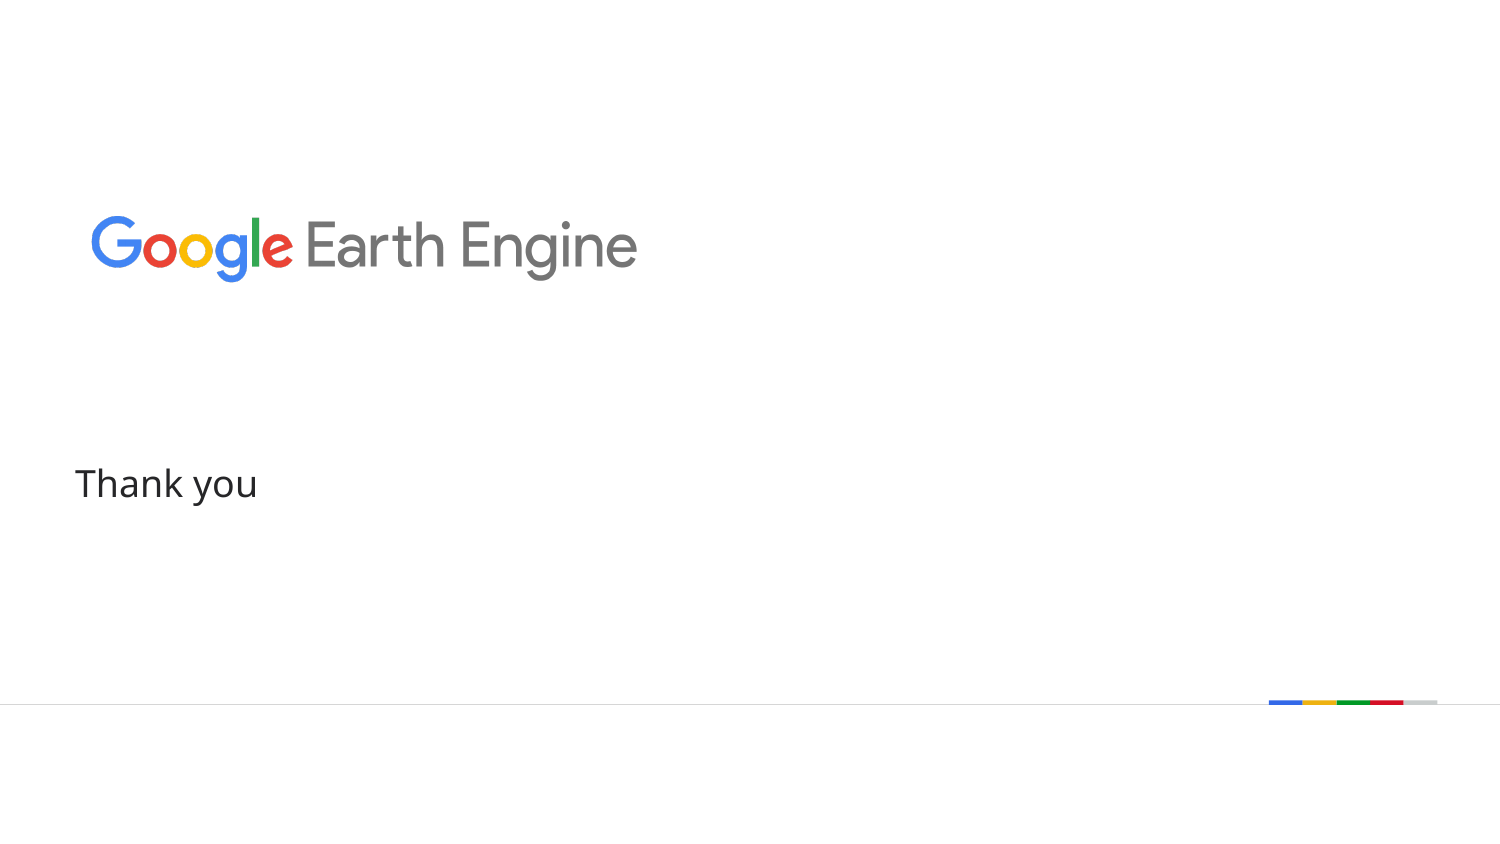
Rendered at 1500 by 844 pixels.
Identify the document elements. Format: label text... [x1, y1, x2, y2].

title Thank you [60, 445, 703, 552]
picture [60, 188, 648, 313]
